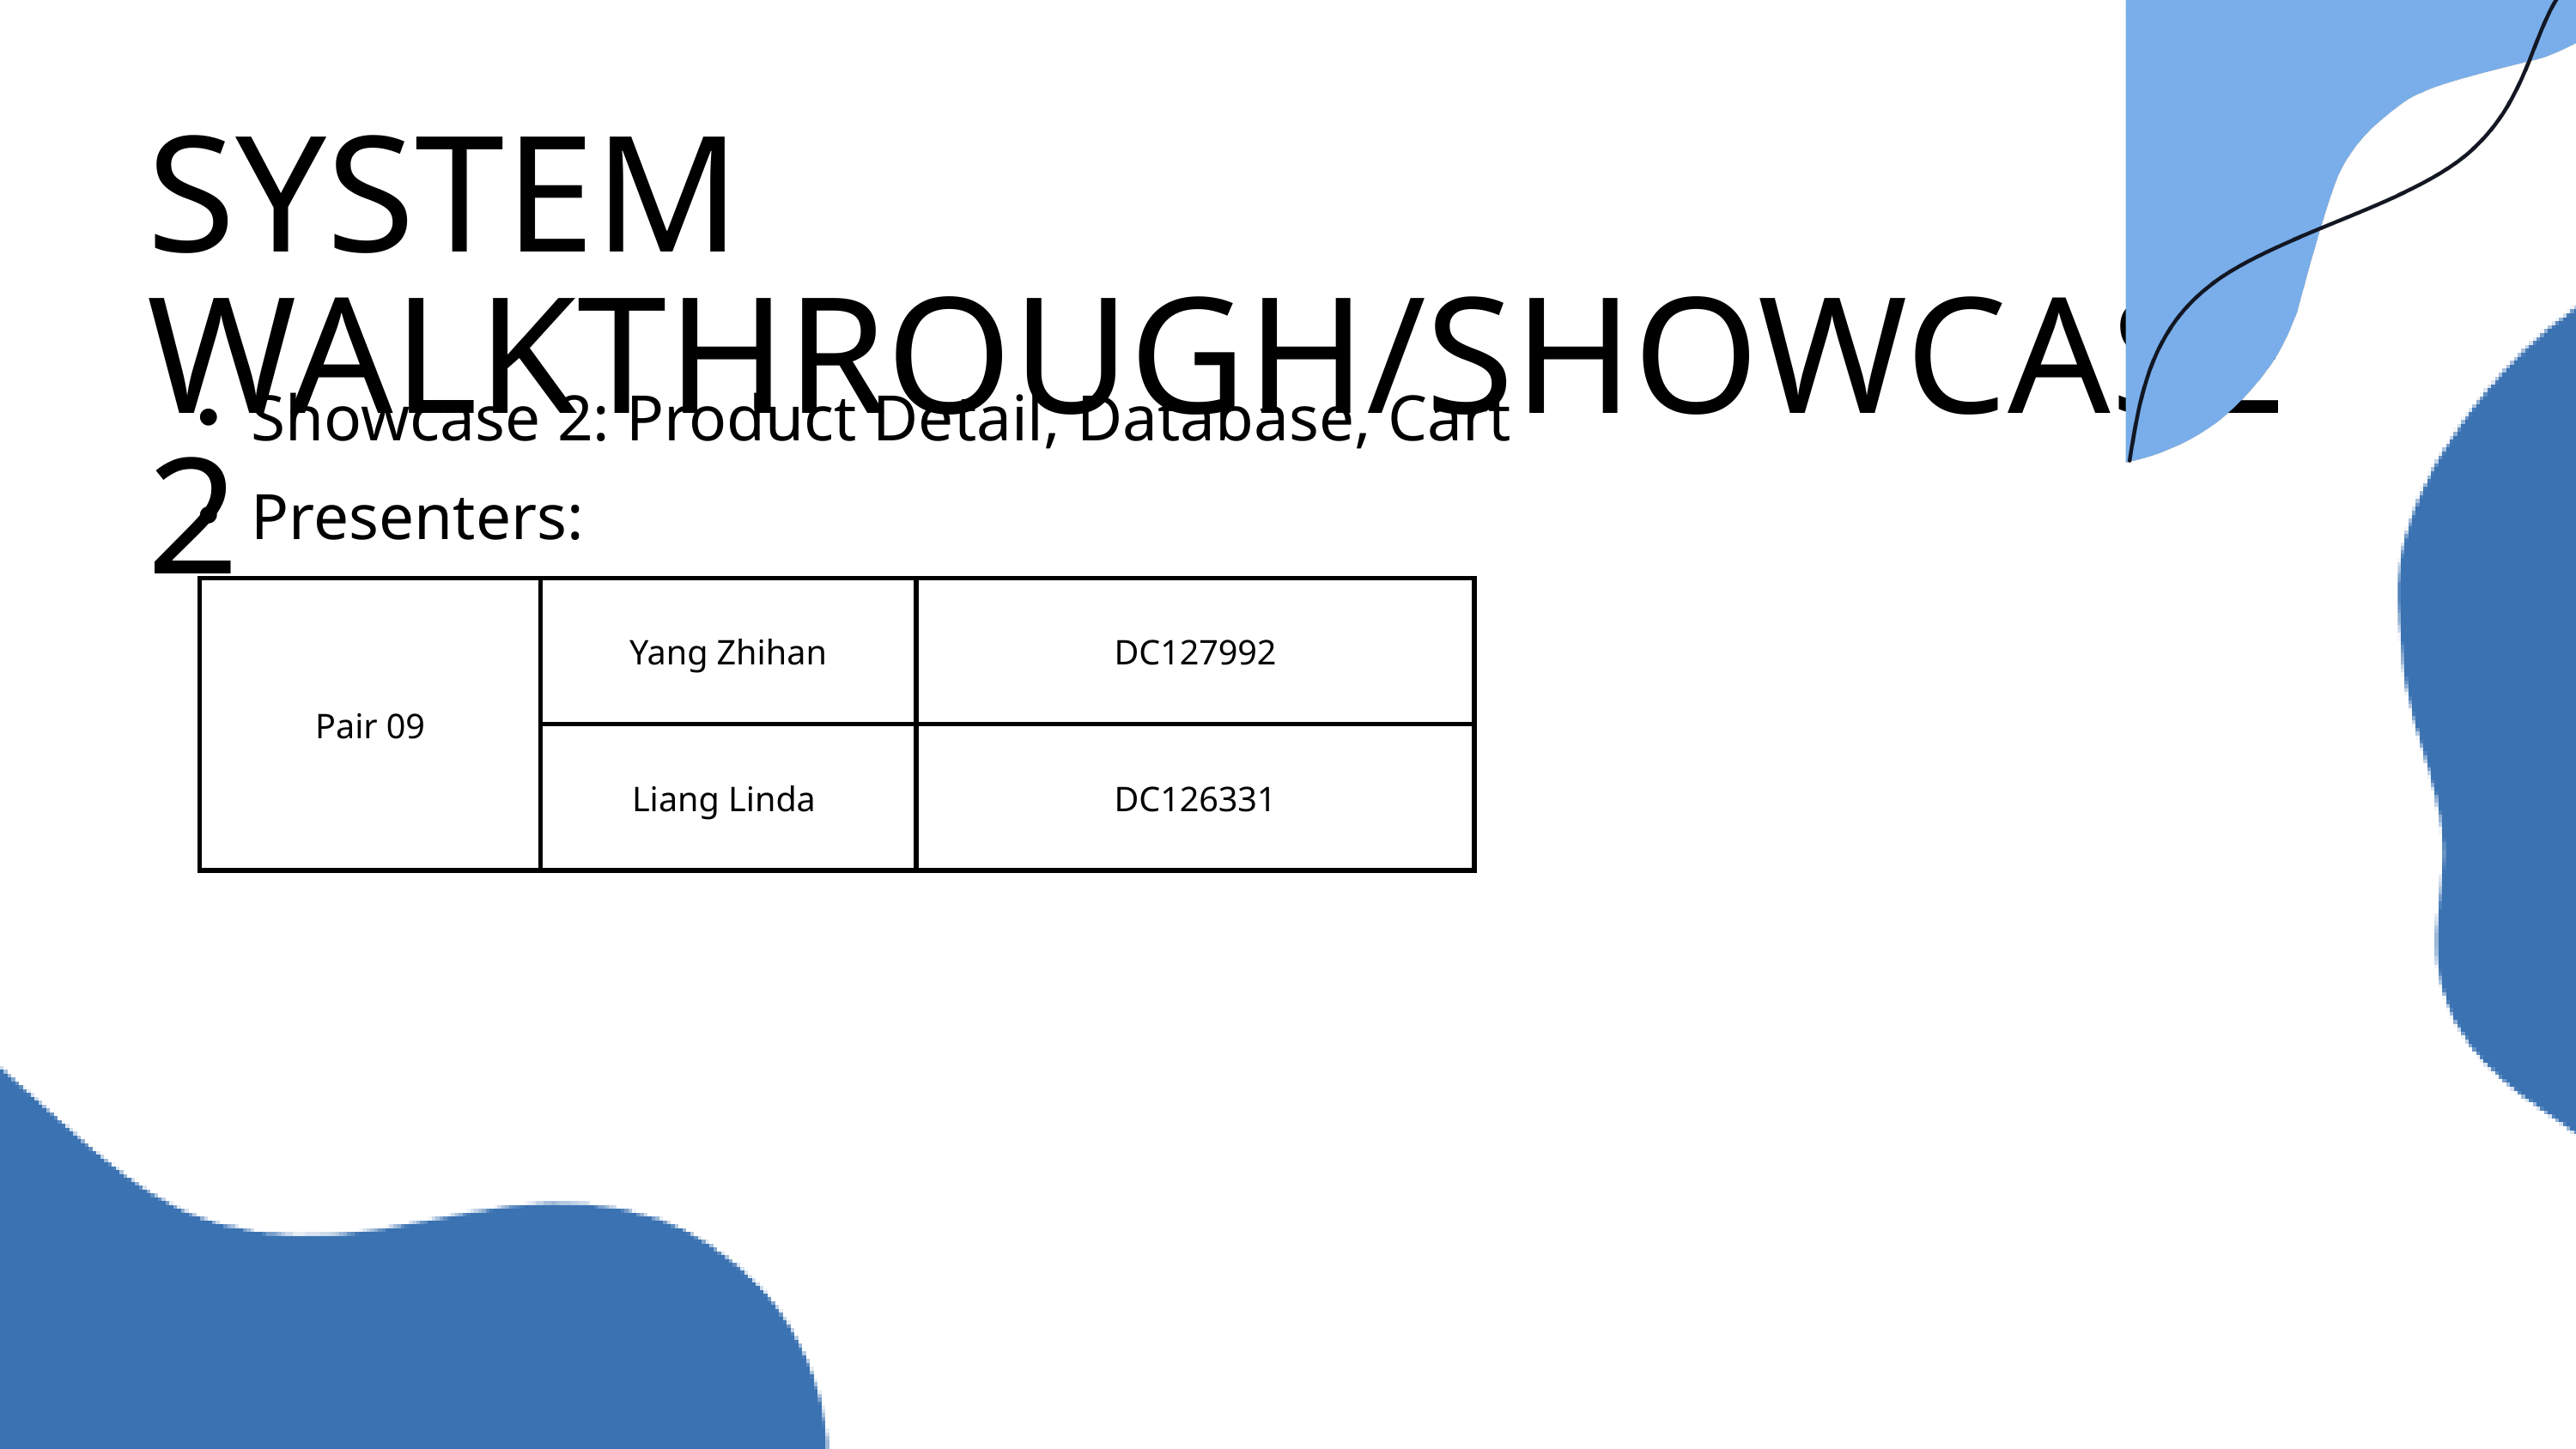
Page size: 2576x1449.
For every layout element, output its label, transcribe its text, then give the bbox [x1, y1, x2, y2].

text_box Showcase 2: Product Detail, Database, Cart Presenters: [144, 355, 1652, 553]
text_box SYSTEM WALKTHROUGH/SHOWCASE 2 [147, 123, 2363, 607]
text_box [2125, 0, 2576, 463]
text_box [0, 962, 829, 1449]
table_header DC127992 [919, 580, 1472, 722]
text_box [2397, 251, 2576, 1449]
table_header Pair 09 [202, 580, 538, 868]
table_cell DC126331 [919, 726, 1472, 868]
table_header Yang Zhihan [543, 580, 914, 722]
table_cell Liang Linda [543, 726, 914, 868]
